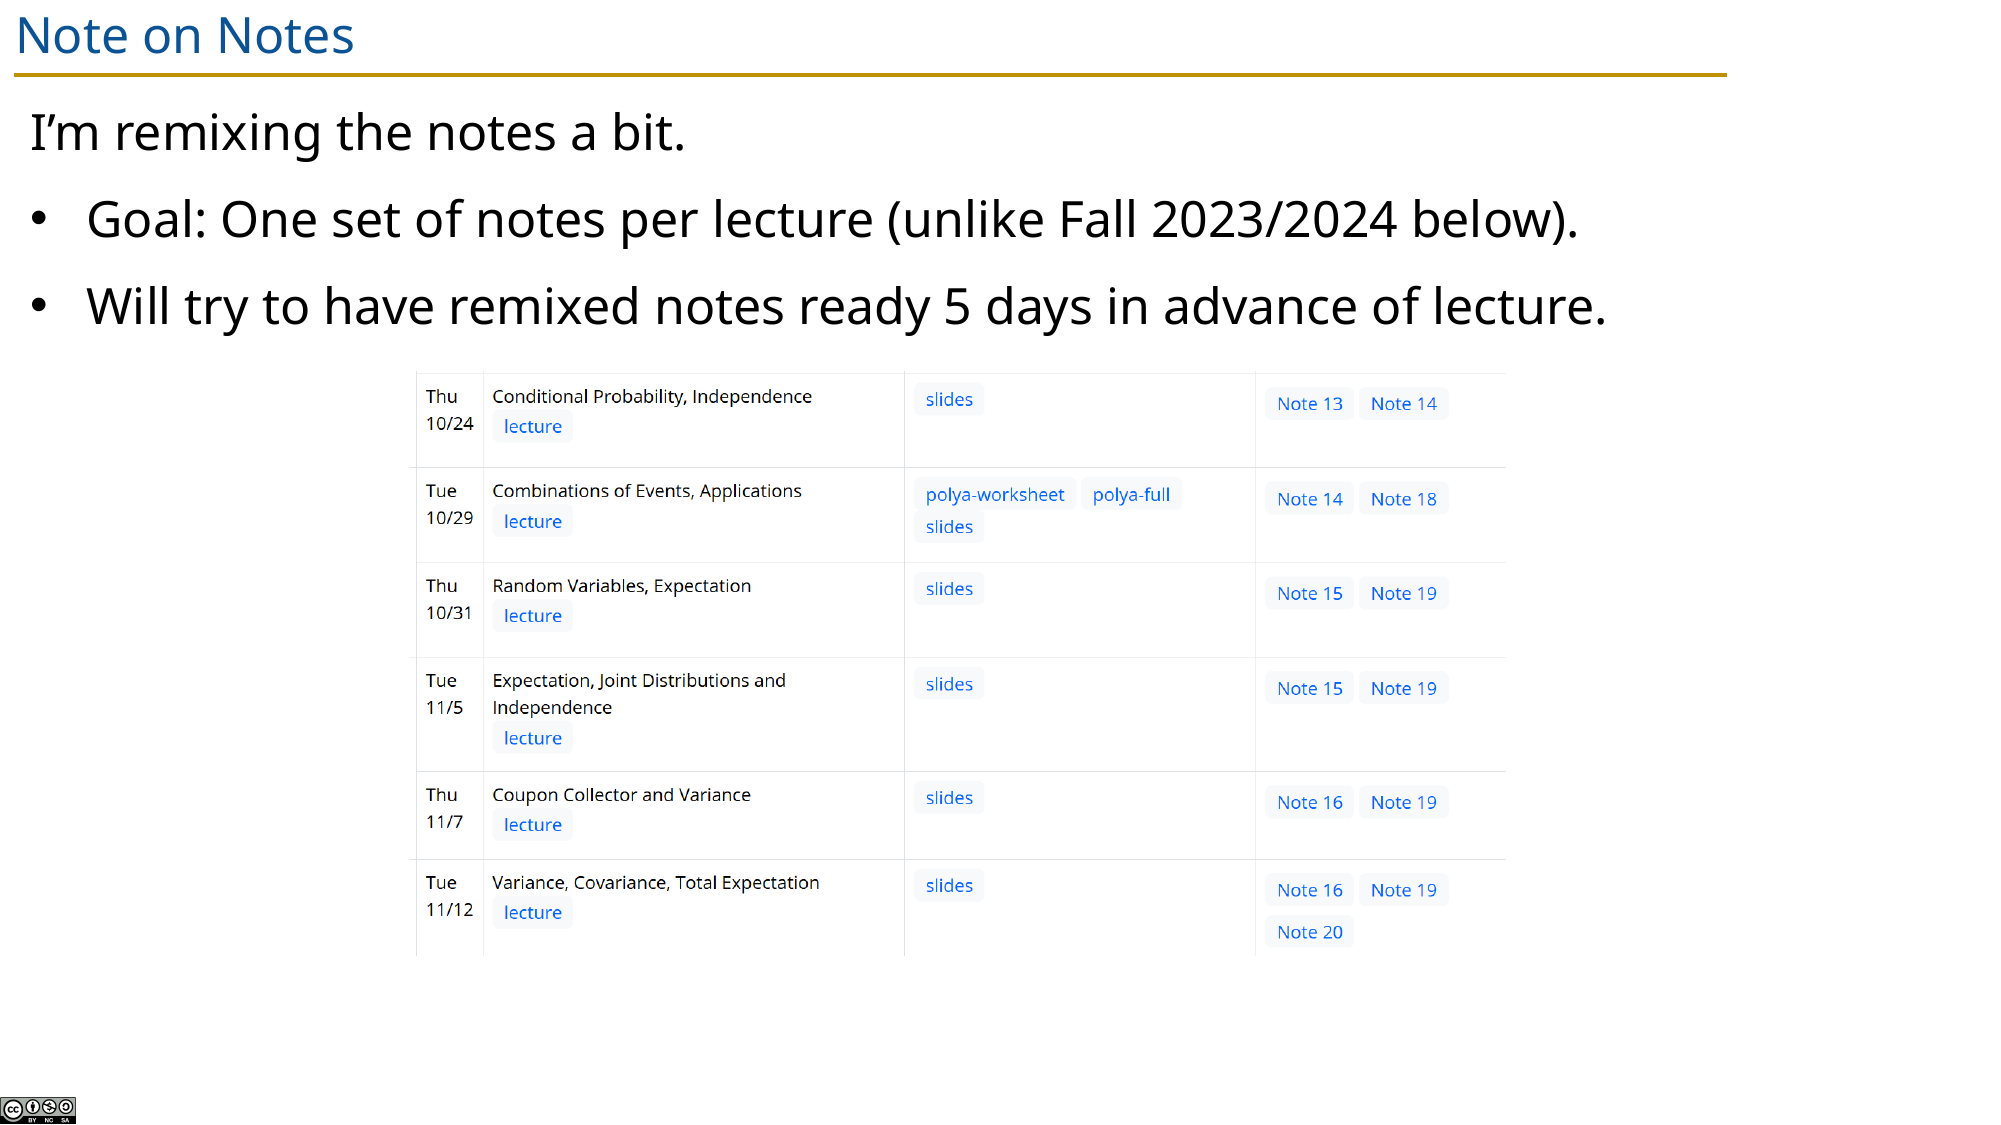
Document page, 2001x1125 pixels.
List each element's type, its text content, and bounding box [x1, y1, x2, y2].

title Note on Notes [0, 0, 1725, 75]
picture [0, 1097, 76, 1124]
list I’m remixing the notes a bit. Goal: One set of notes per lecture (unlike Fall 2023/2024 below). Will try to have remixed notes ready 5 days in advance of lecture. [15, 87, 1900, 1013]
picture [408, 370, 1507, 957]
